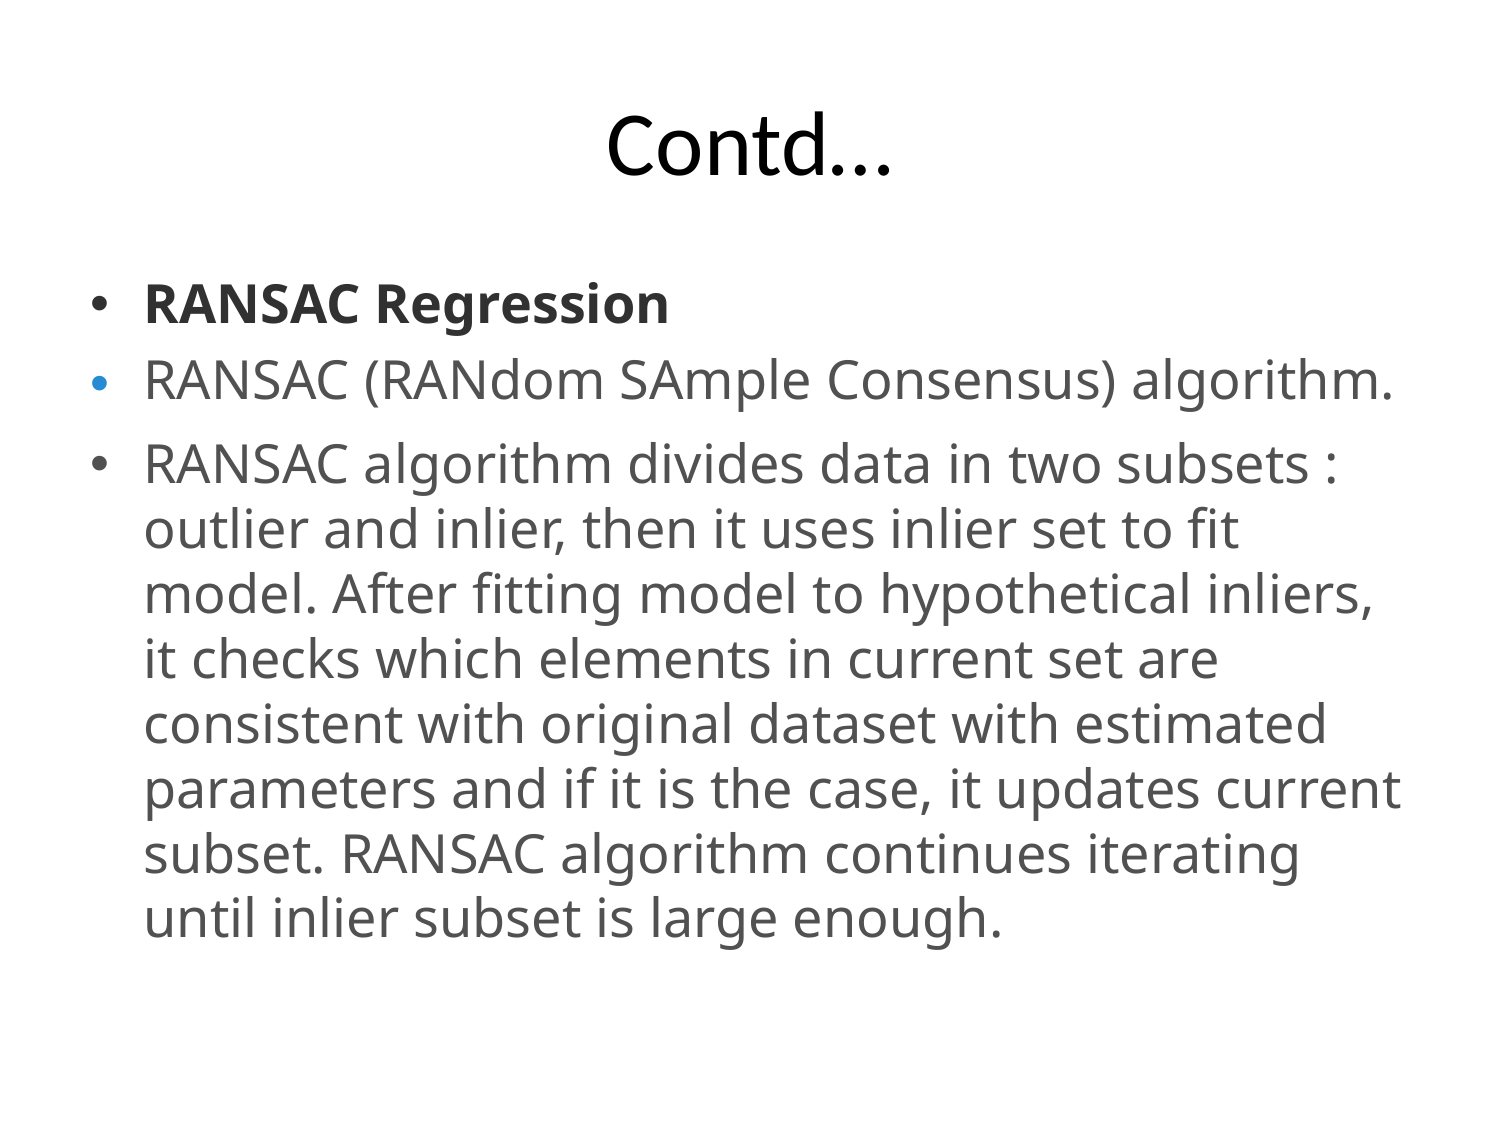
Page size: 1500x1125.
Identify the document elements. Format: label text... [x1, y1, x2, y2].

list RANSAC Regression RANSAC (RANdom SAmple Consensus) algorithm. RANSAC algorithm divides data in two subsets : outlier and inlier, then it uses inlier set to fit model. After fitting model to hypothetical inliers, it checks which elements in current set are consistent with original dataset with estimated parameters and if it is the case, it updates current subset. RANSAC algorithm continues iterating until inlier subset is large enough. [75, 262, 1425, 1005]
title Contd… [75, 45, 1425, 233]
